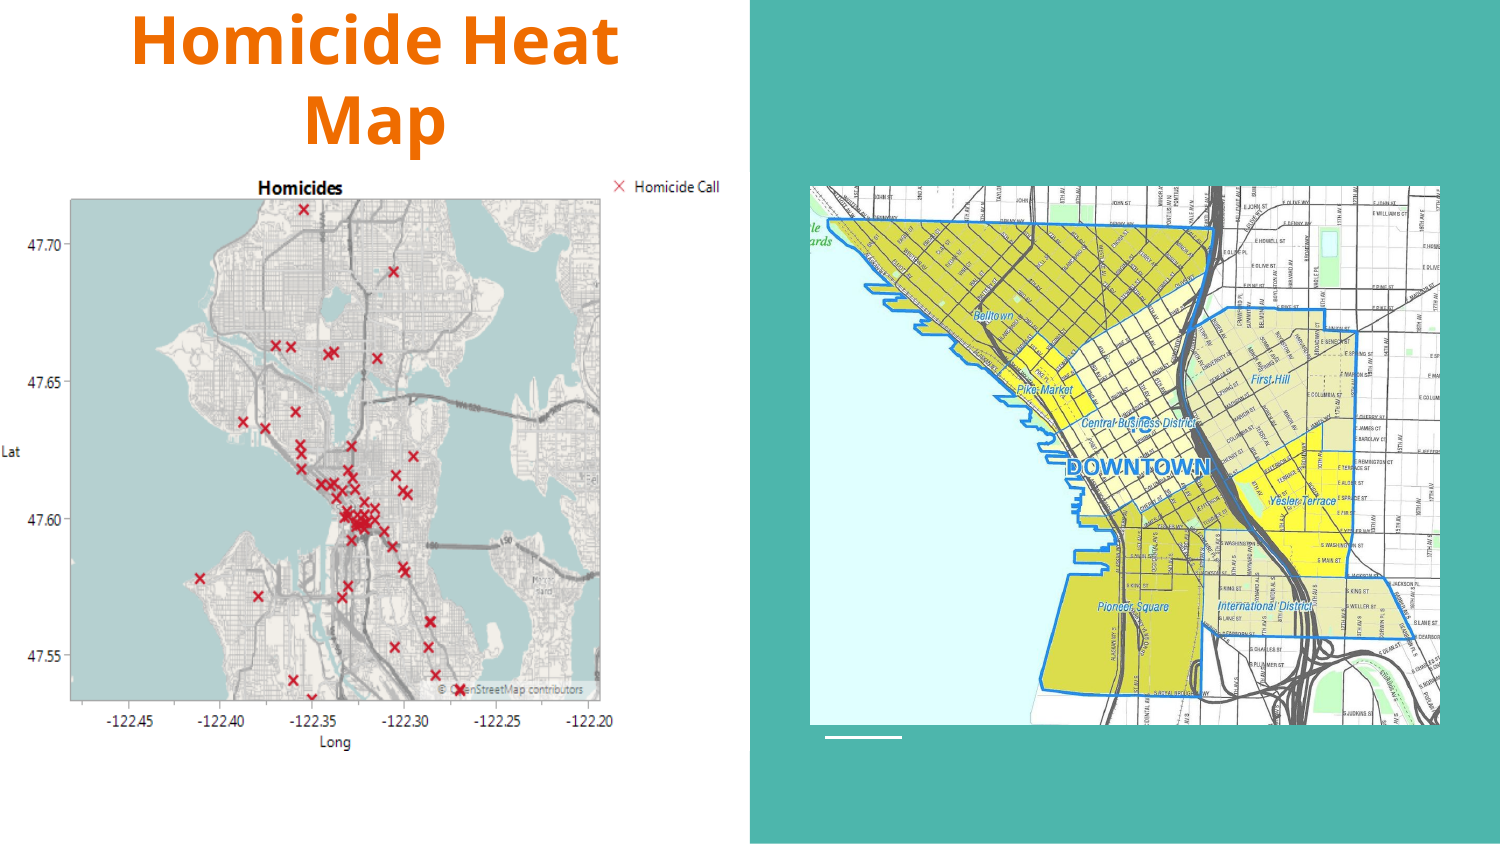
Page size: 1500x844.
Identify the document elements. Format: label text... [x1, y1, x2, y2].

picture [0, 172, 750, 752]
picture [809, 186, 1440, 726]
title Homicide Heat Map [53, 75, 697, 171]
